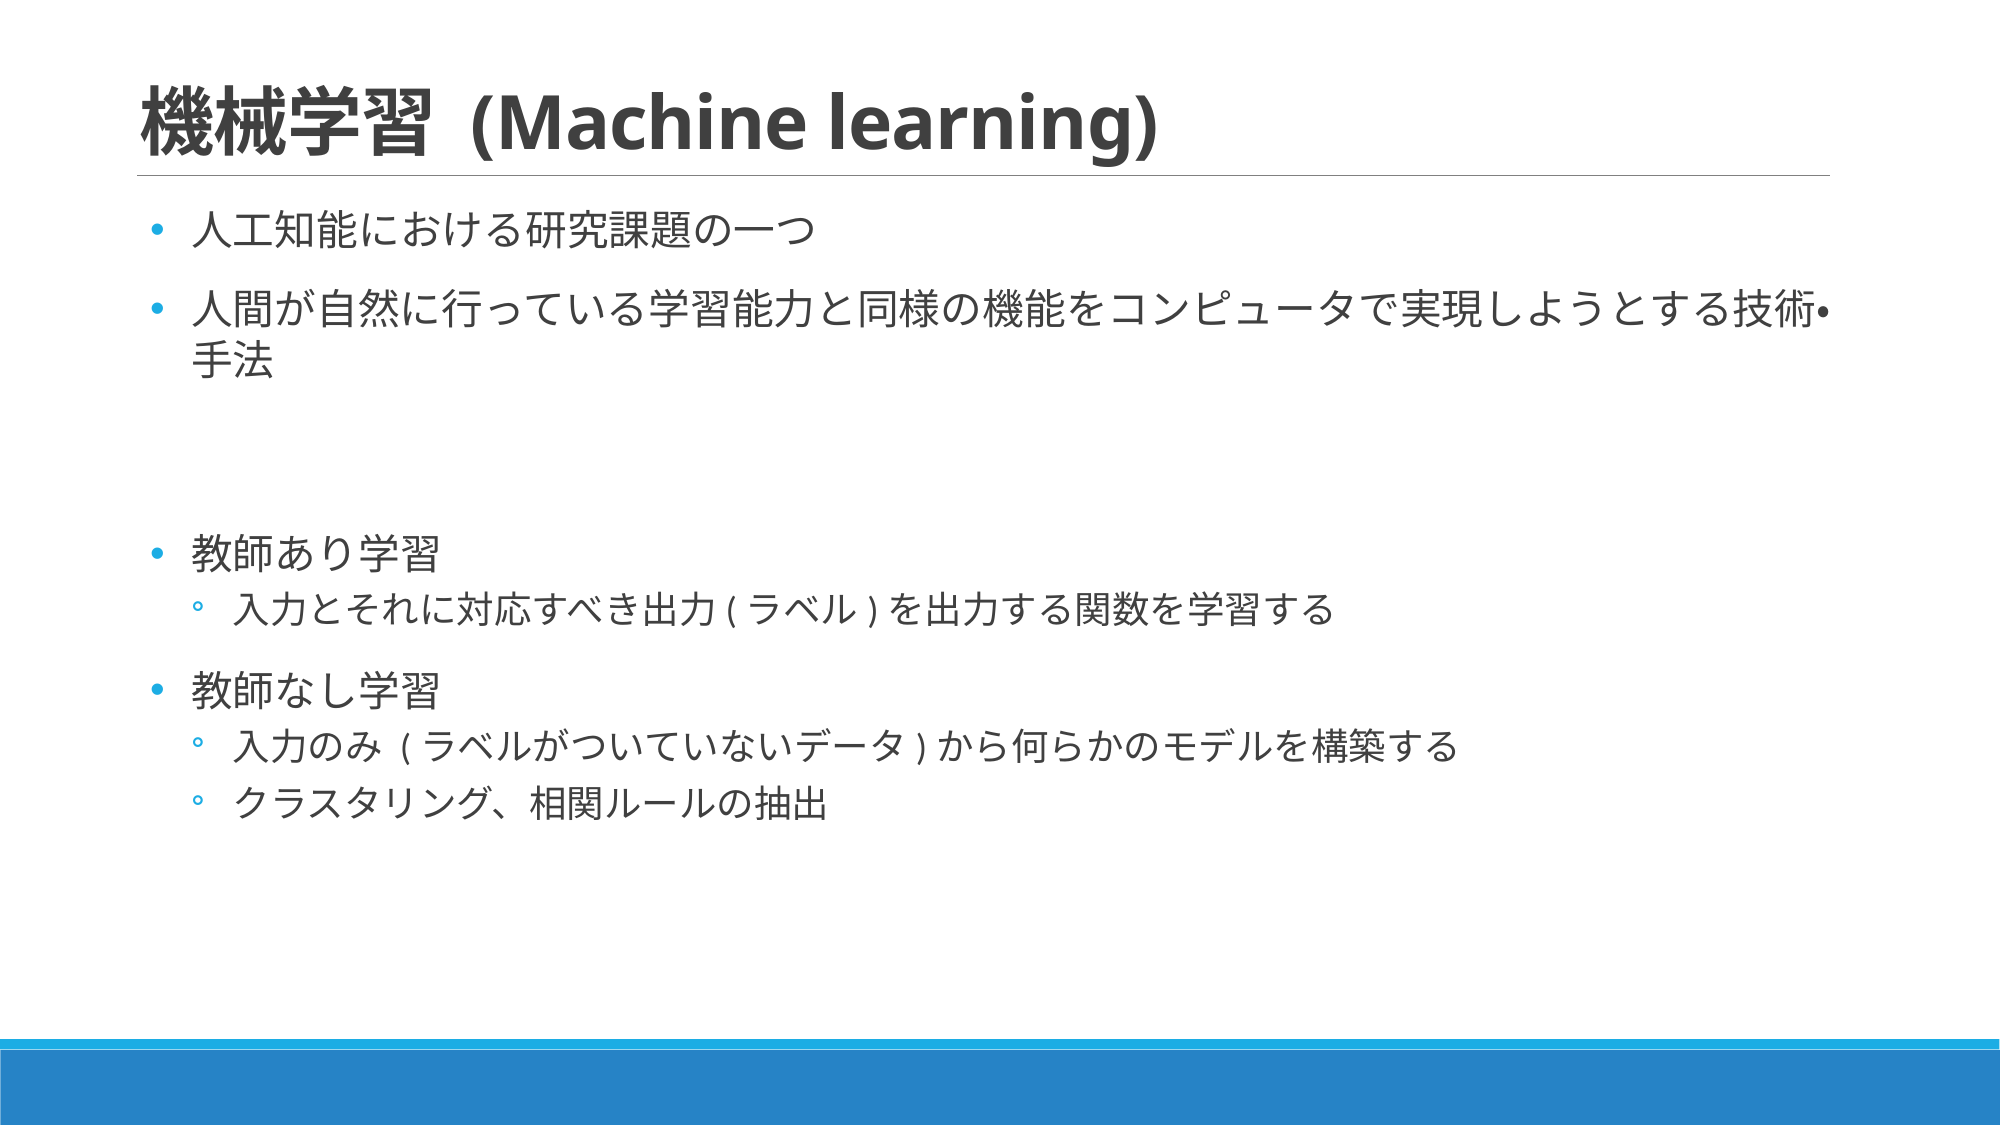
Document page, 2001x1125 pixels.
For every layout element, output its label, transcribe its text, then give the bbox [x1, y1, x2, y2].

list 人工知能における研究課題の一つ 人間が自然に行っている学習能力と同様の機能をコンピュータで実現しようとする技術・手法 教師あり学習 入力とそれに対応すべき出力(ラベル)を出力する関数を学習する 教師なし学習 入力のみ (ラベルがついていないデータ)から何らかのモデルを構築する クラスタリング、相関ルールの抽出 [132, 196, 1849, 933]
title 機械学習 (Machine learning) [124, 52, 1840, 173]
